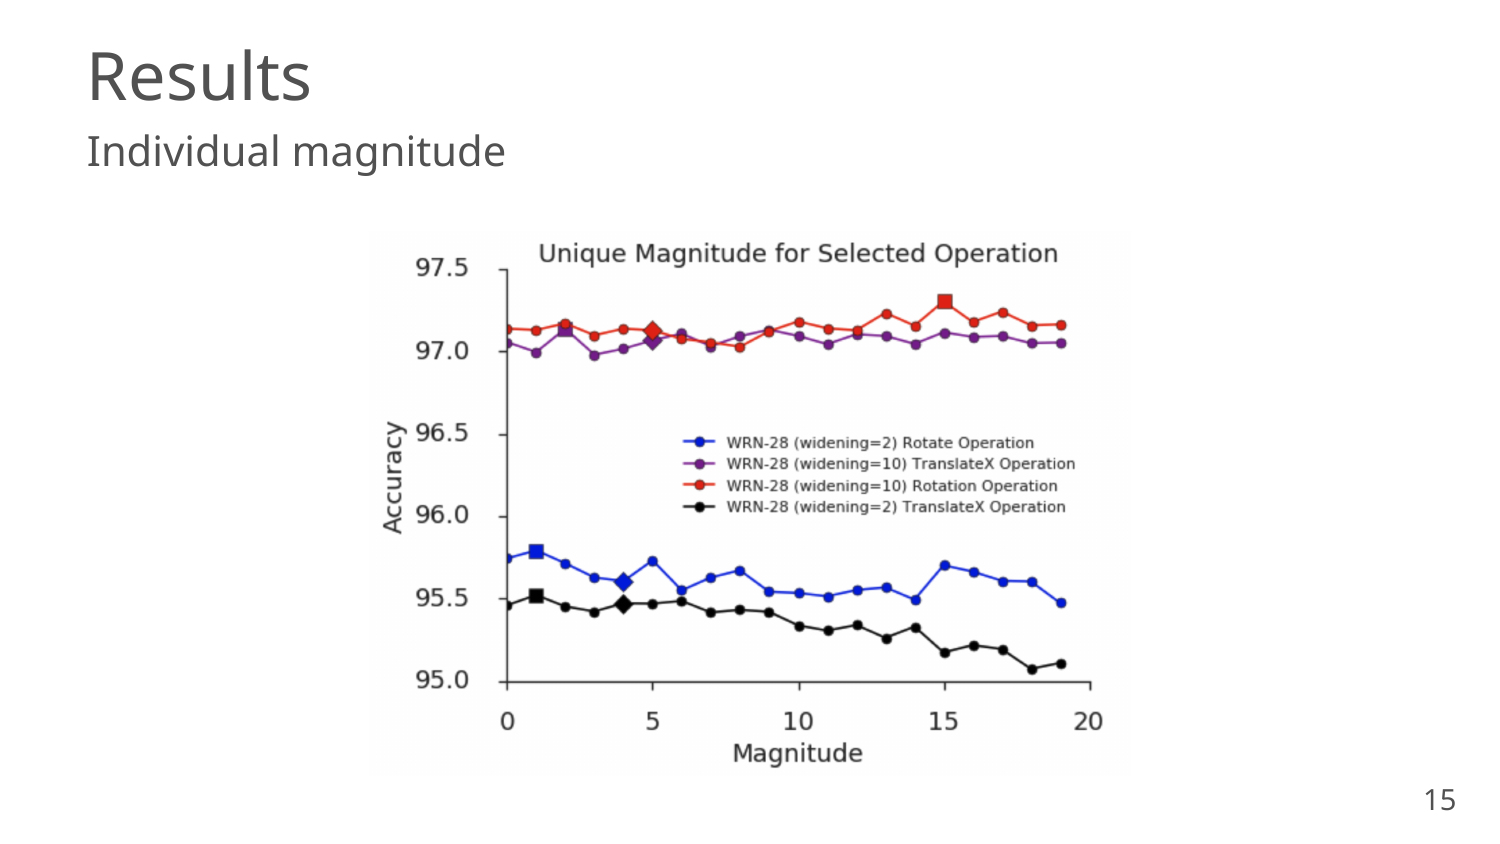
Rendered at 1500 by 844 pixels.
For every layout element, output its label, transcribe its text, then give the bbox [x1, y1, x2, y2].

picture [369, 231, 1131, 776]
list Results [72, 36, 1428, 122]
list Individual magnitude [72, 122, 1428, 185]
